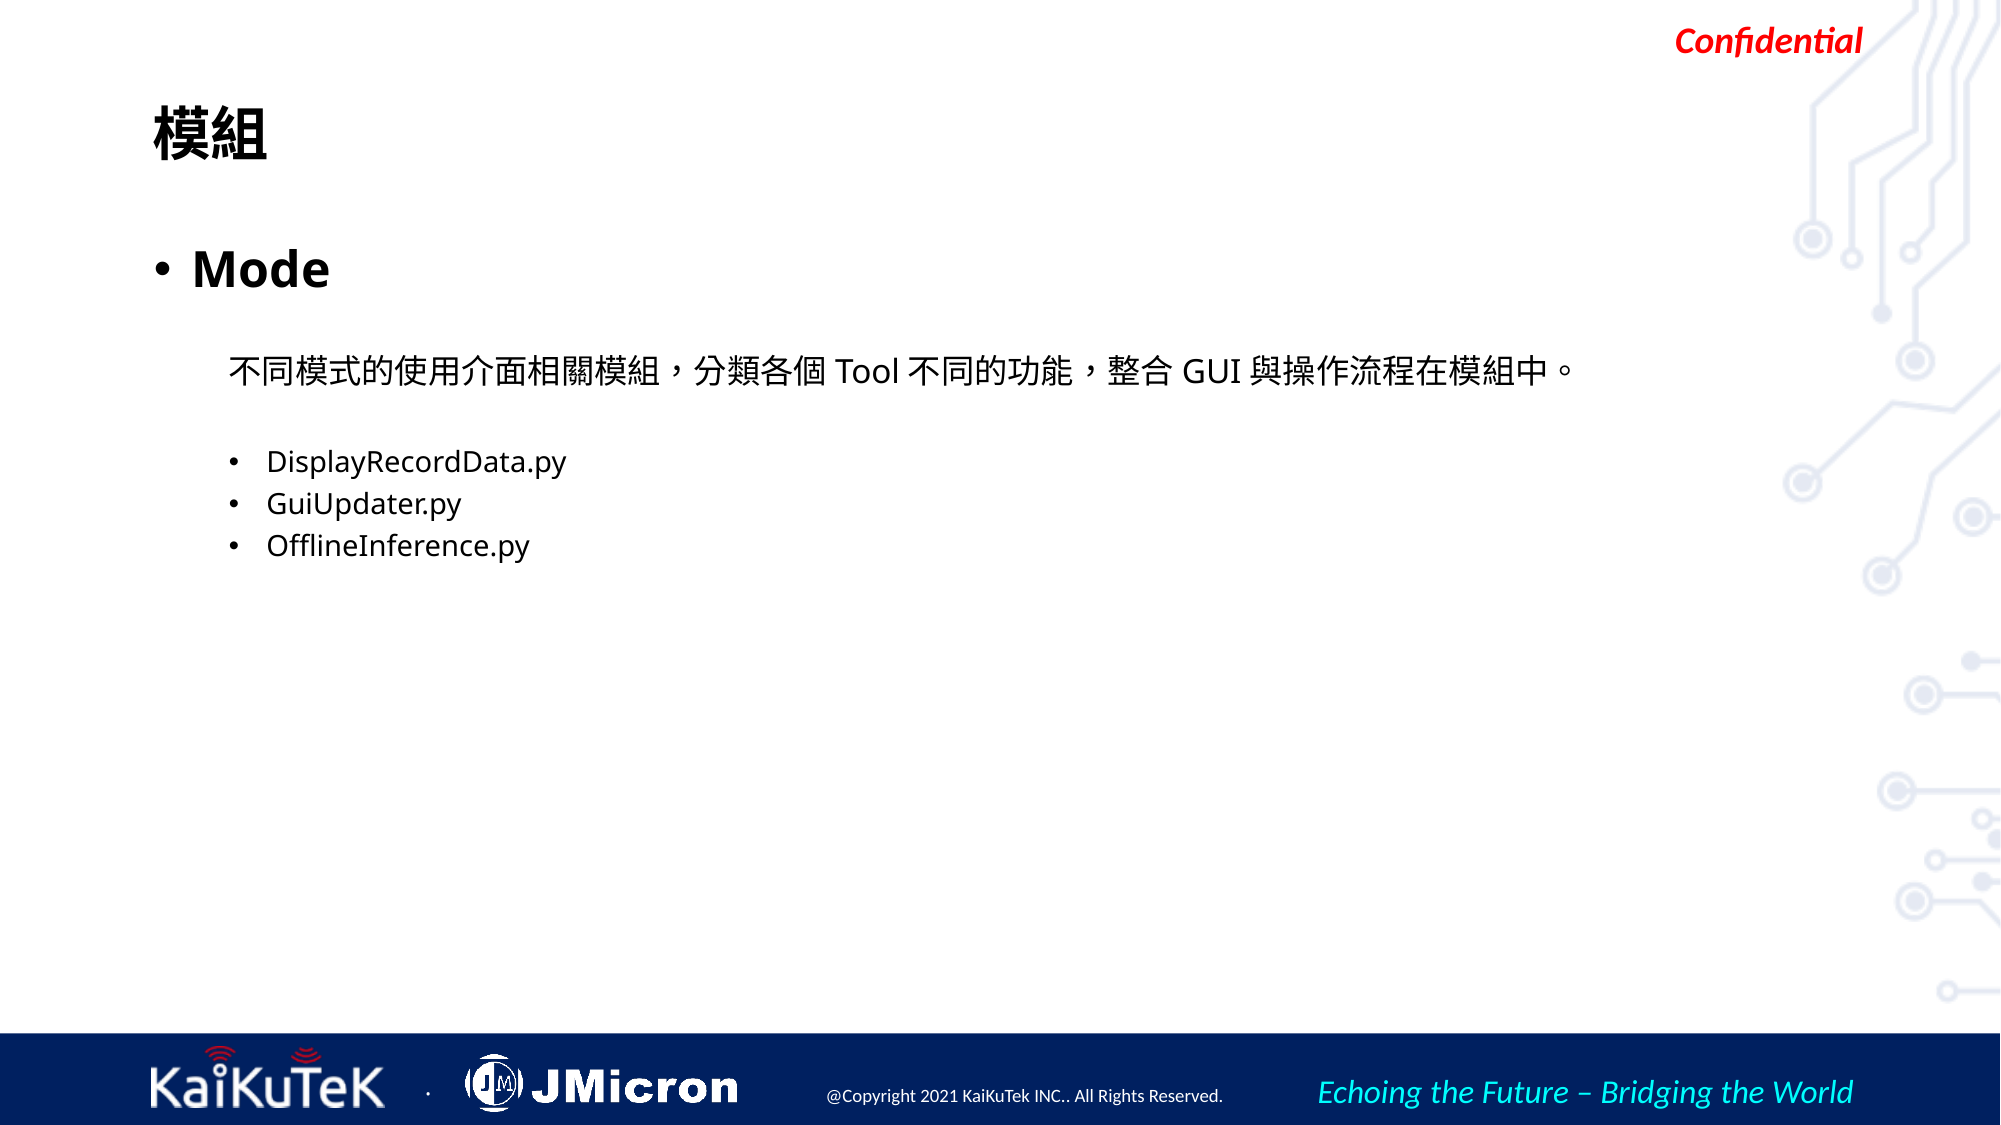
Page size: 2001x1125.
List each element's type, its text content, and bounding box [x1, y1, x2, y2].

picture [151, 1046, 385, 1108]
title 模組 [137, 59, 1863, 215]
list Mode 不同模式的使用介面相關模組，分類各個Tool不同的功能，整合GUI與操作流程在模組中。 DisplayRecordData.py GuiUpdater.py OfflineInference.py [138, 236, 1943, 1019]
picture [465, 1054, 737, 1112]
